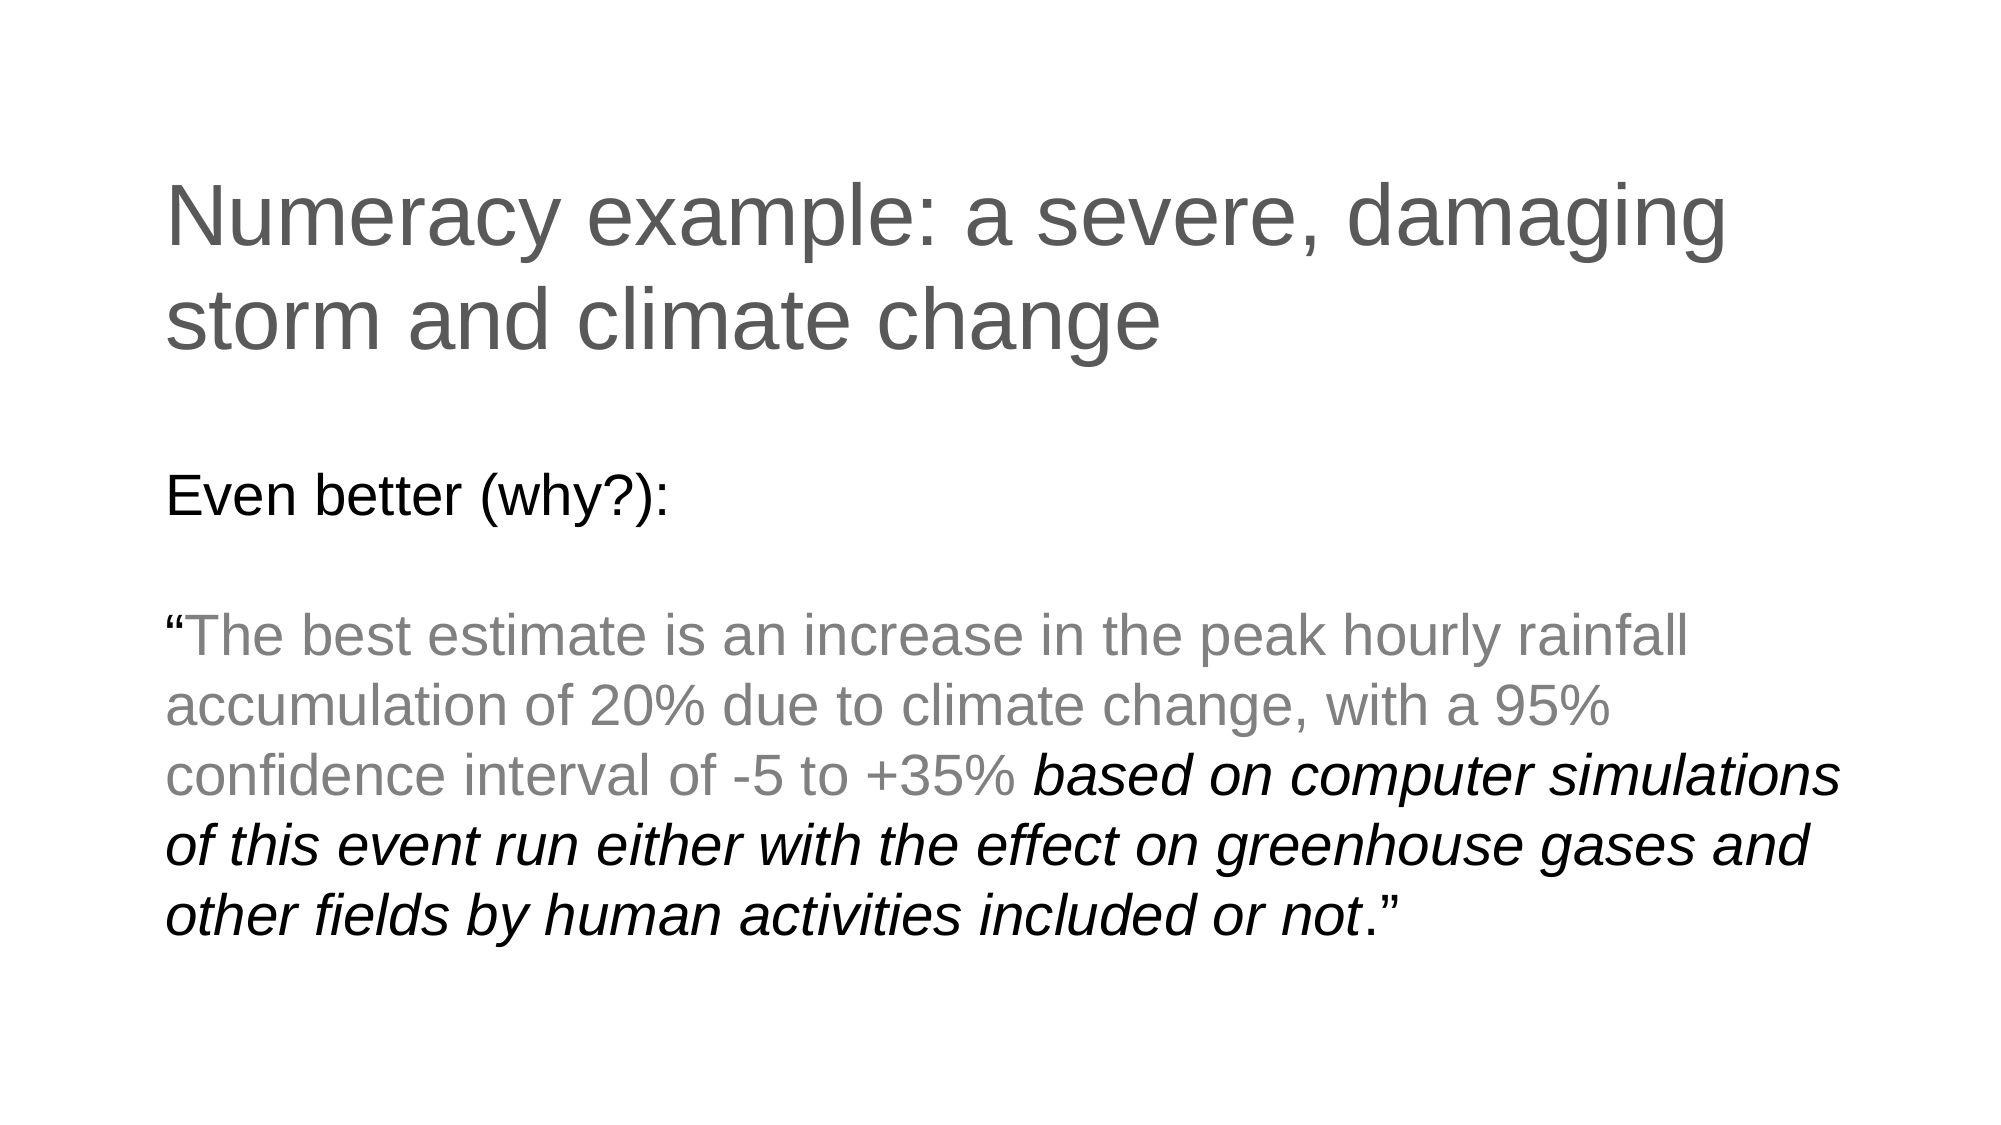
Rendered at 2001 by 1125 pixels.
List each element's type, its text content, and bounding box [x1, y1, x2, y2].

list Even better (why?): “The best estimate is an increase in the peak hourly rainfall accumulation of 20% due to climate change, with a 95% confidence interval of -5 to +35% based on computer simulations of this event run either with the effect on greenhouse gases and other fields by human activities included or not.” [150, 450, 1875, 975]
title Numeracy example: a severe, damaging storm and climate change [150, 149, 1875, 375]
